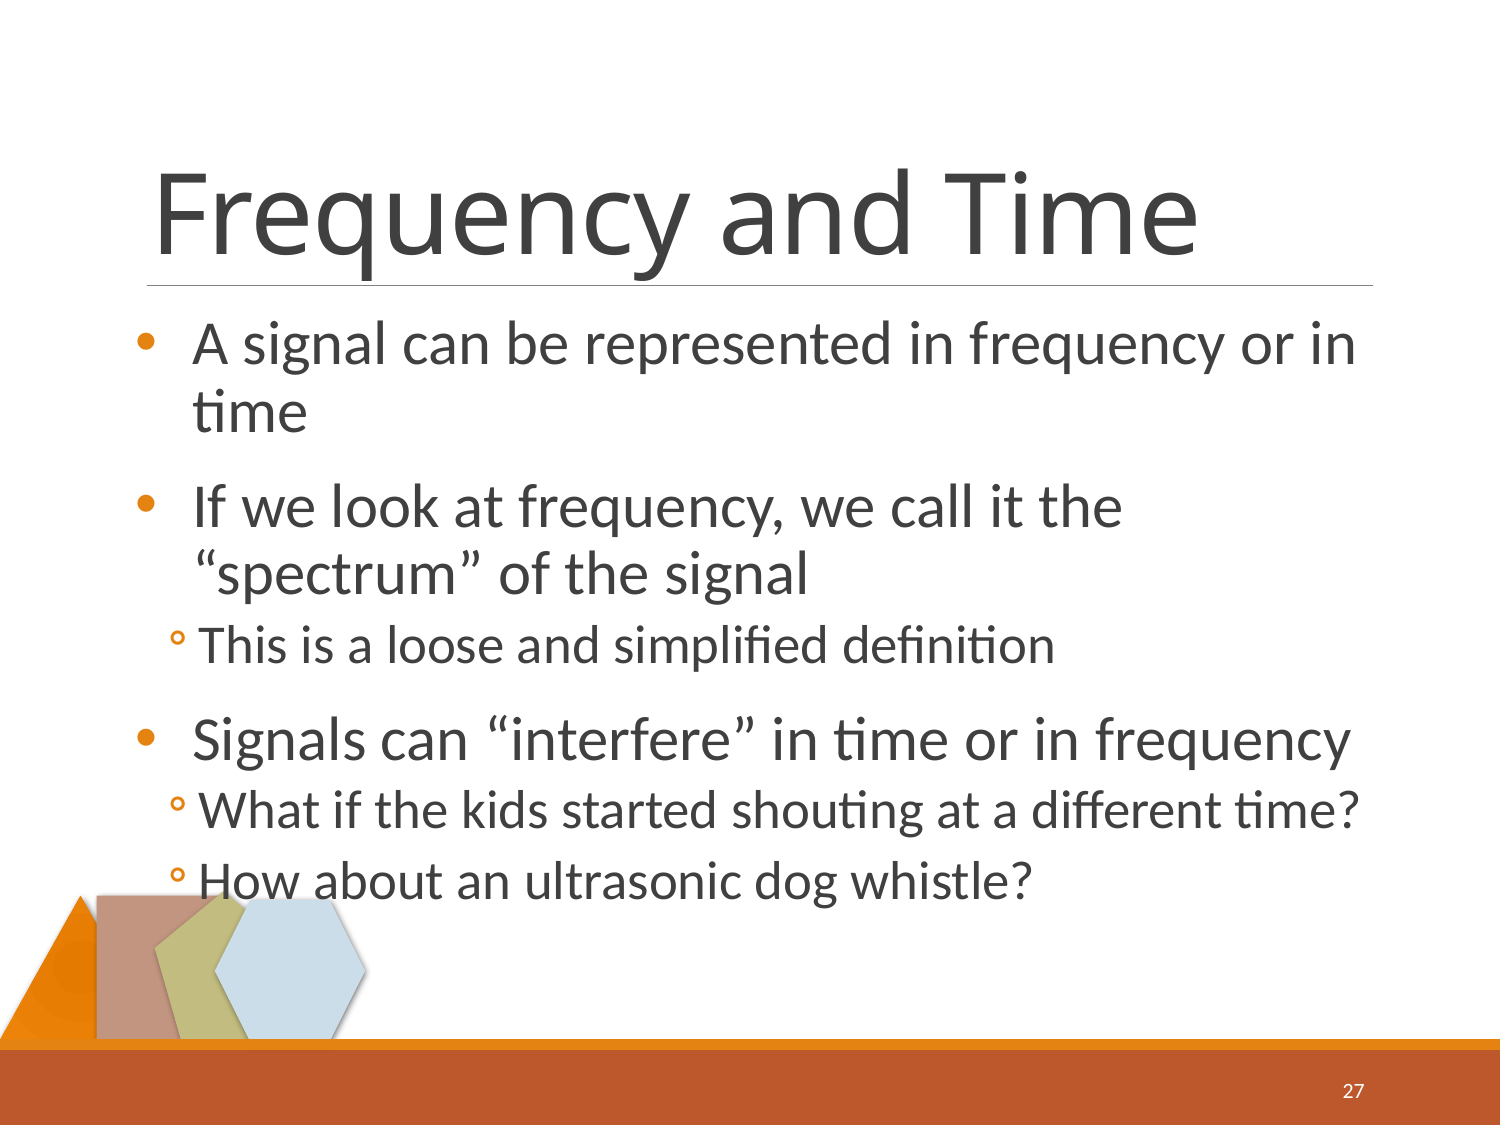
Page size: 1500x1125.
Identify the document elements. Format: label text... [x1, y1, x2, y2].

title Frequency and Time [135, 47, 1373, 285]
list A signal can be represented in frequency or in time If we look at frequency, we call it the “spectrum” of the signal This is a loose and simplified definition Signals can “interfere” in time or in frequency What if the kids started shouting at a different time? How about an ultrasonic dog whistle? [135, 302, 1373, 963]
slide_number 27 [1218, 1059, 1380, 1120]
